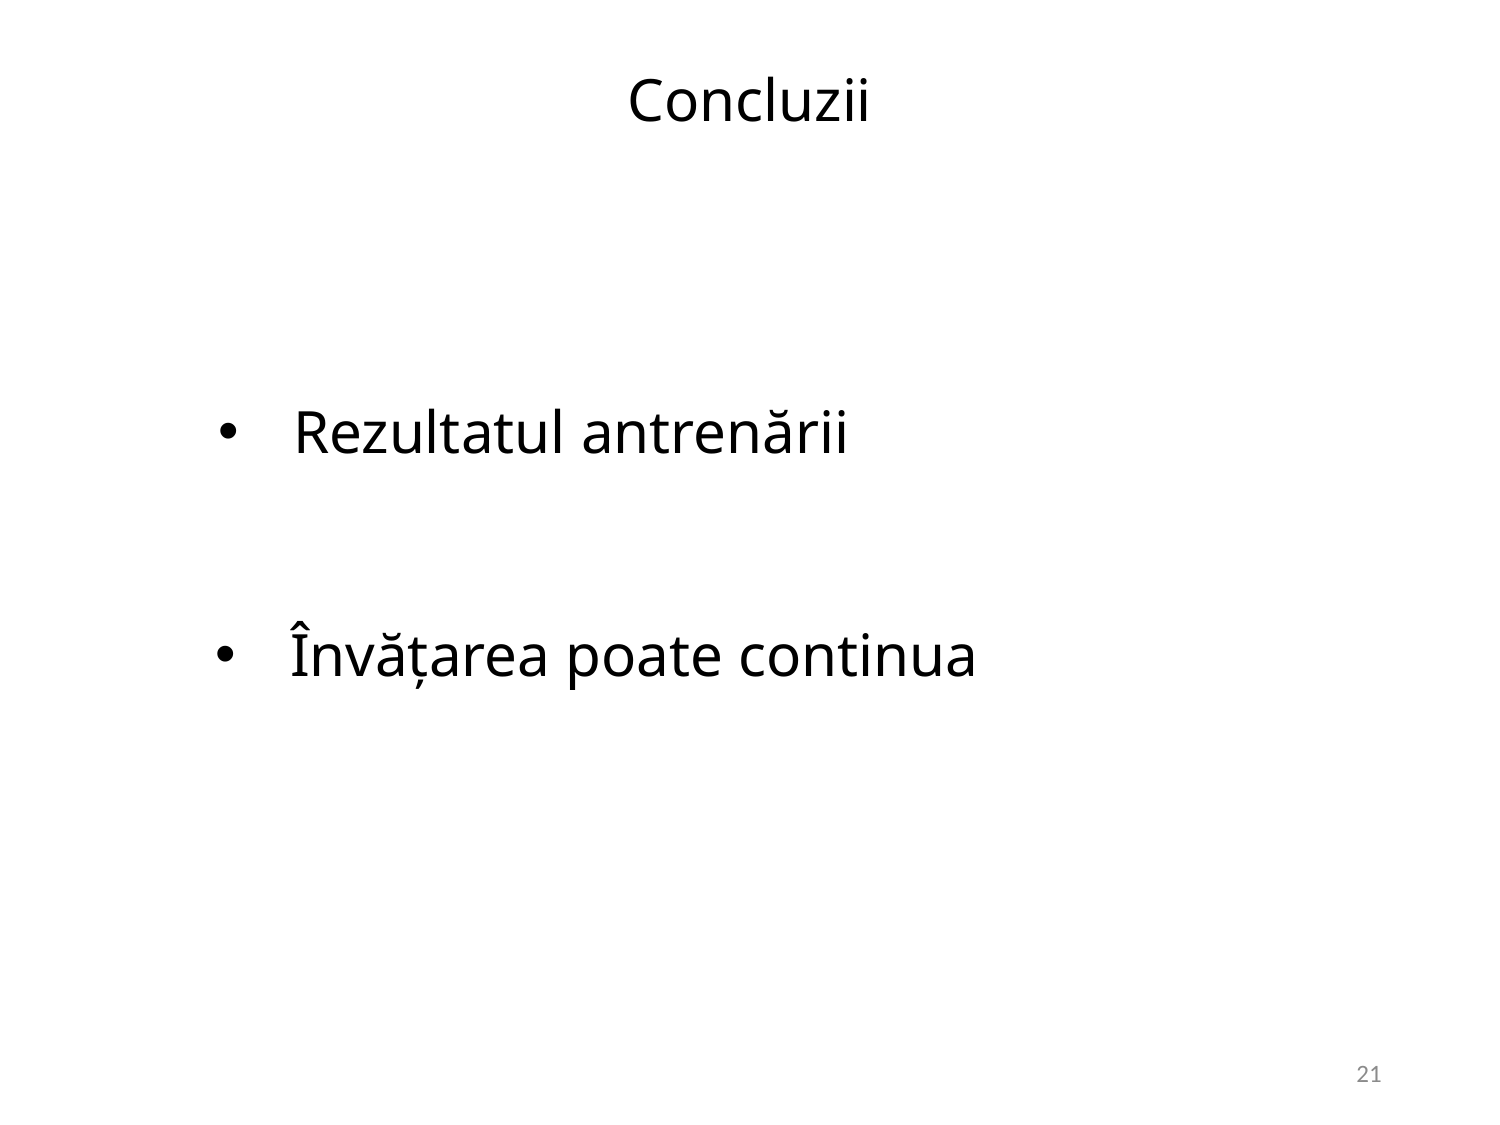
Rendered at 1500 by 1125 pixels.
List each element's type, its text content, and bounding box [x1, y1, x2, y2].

text_box Concluzii [463, 55, 1037, 141]
slide_number 21 [1059, 1042, 1397, 1103]
text_box Învățarea poate continua [200, 610, 1209, 696]
text_box Rezultatul antrenării [203, 388, 1212, 473]
